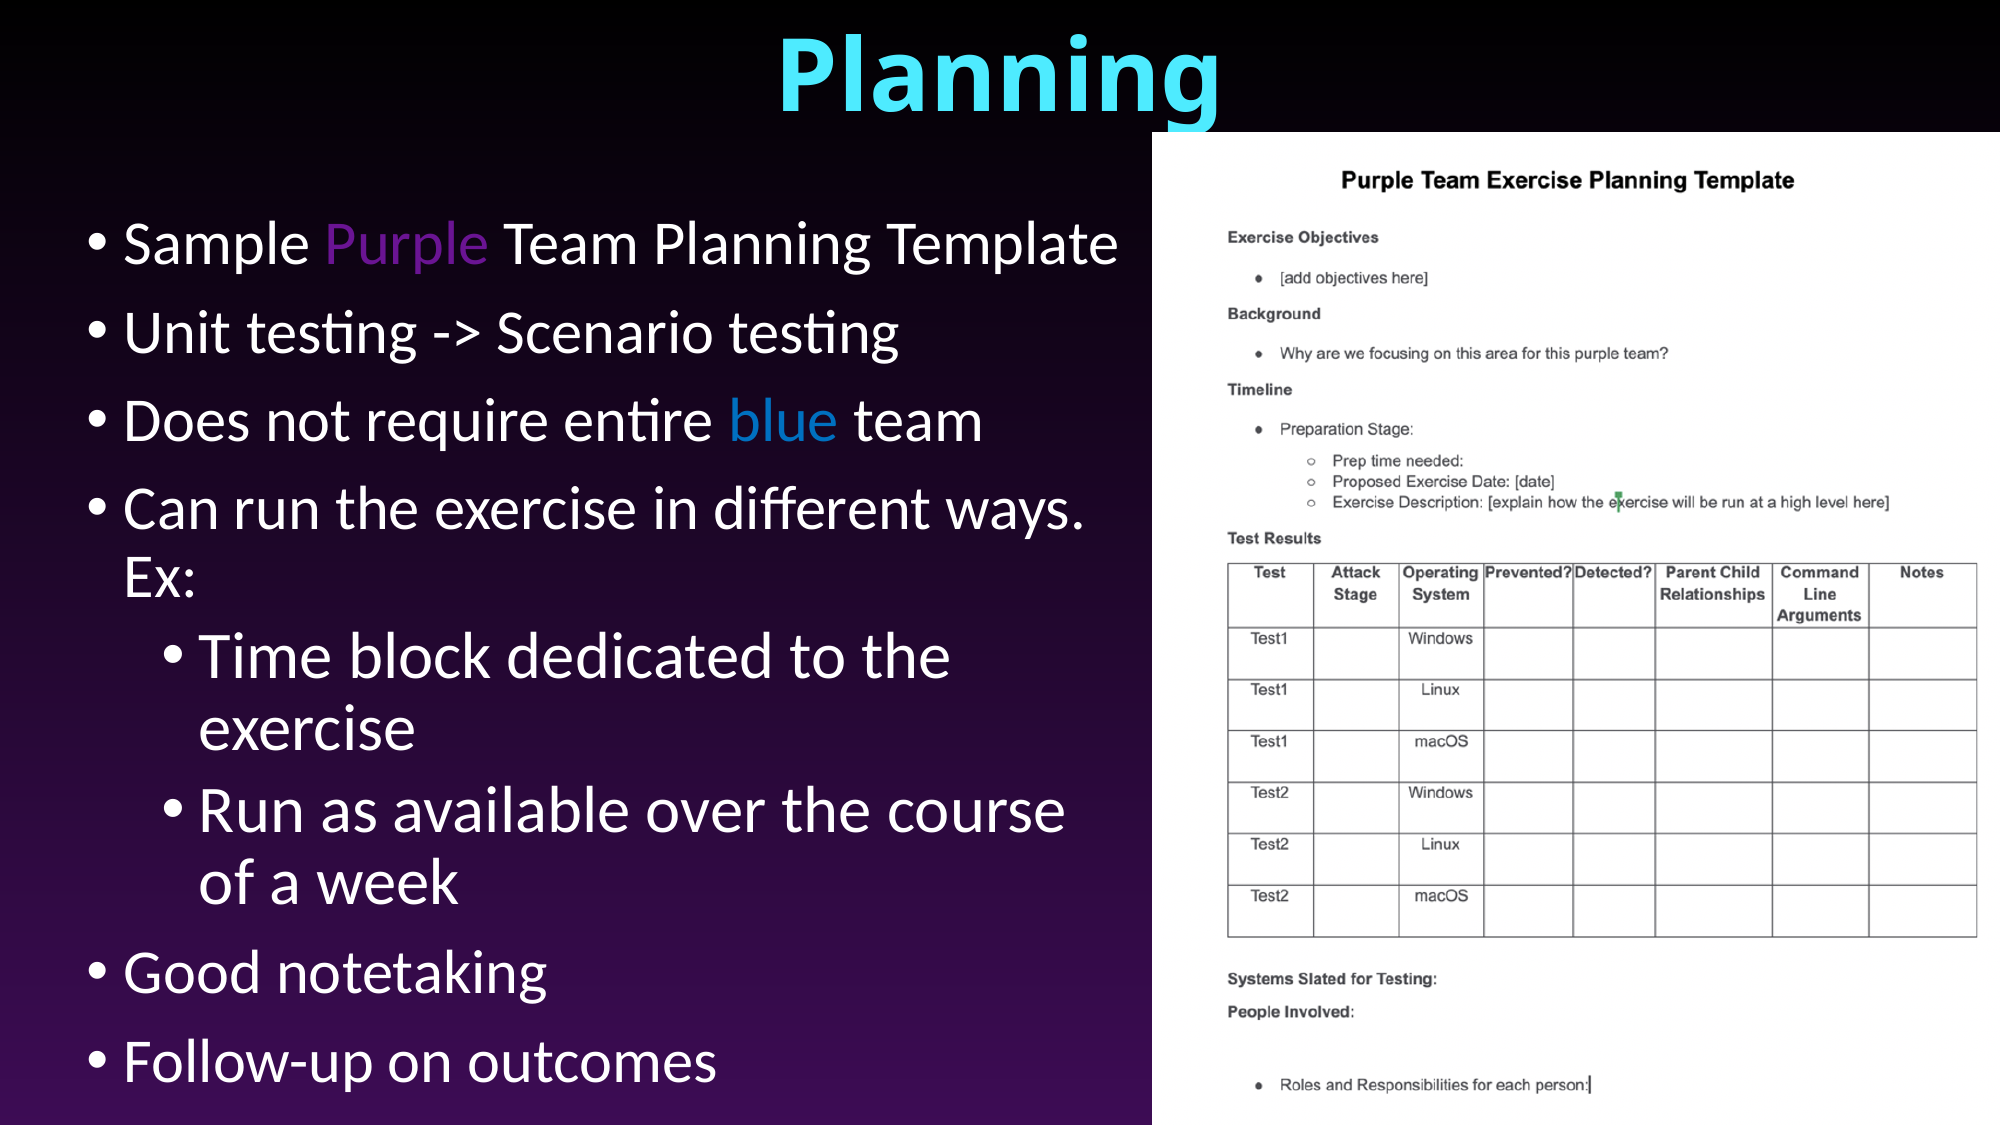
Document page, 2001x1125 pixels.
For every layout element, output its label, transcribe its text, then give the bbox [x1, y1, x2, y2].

title Planning [137, 16, 1863, 141]
picture [1152, 132, 2000, 1125]
list Sample Purple Team Planning Template Unit testing -> Scenario testing Does not require entire blue team Can run the exercise in different ways. Ex: Time block dedicated to the exercise Run as available over the course of a week Good notetaking Follow-up on outcomes [71, 203, 1137, 1054]
